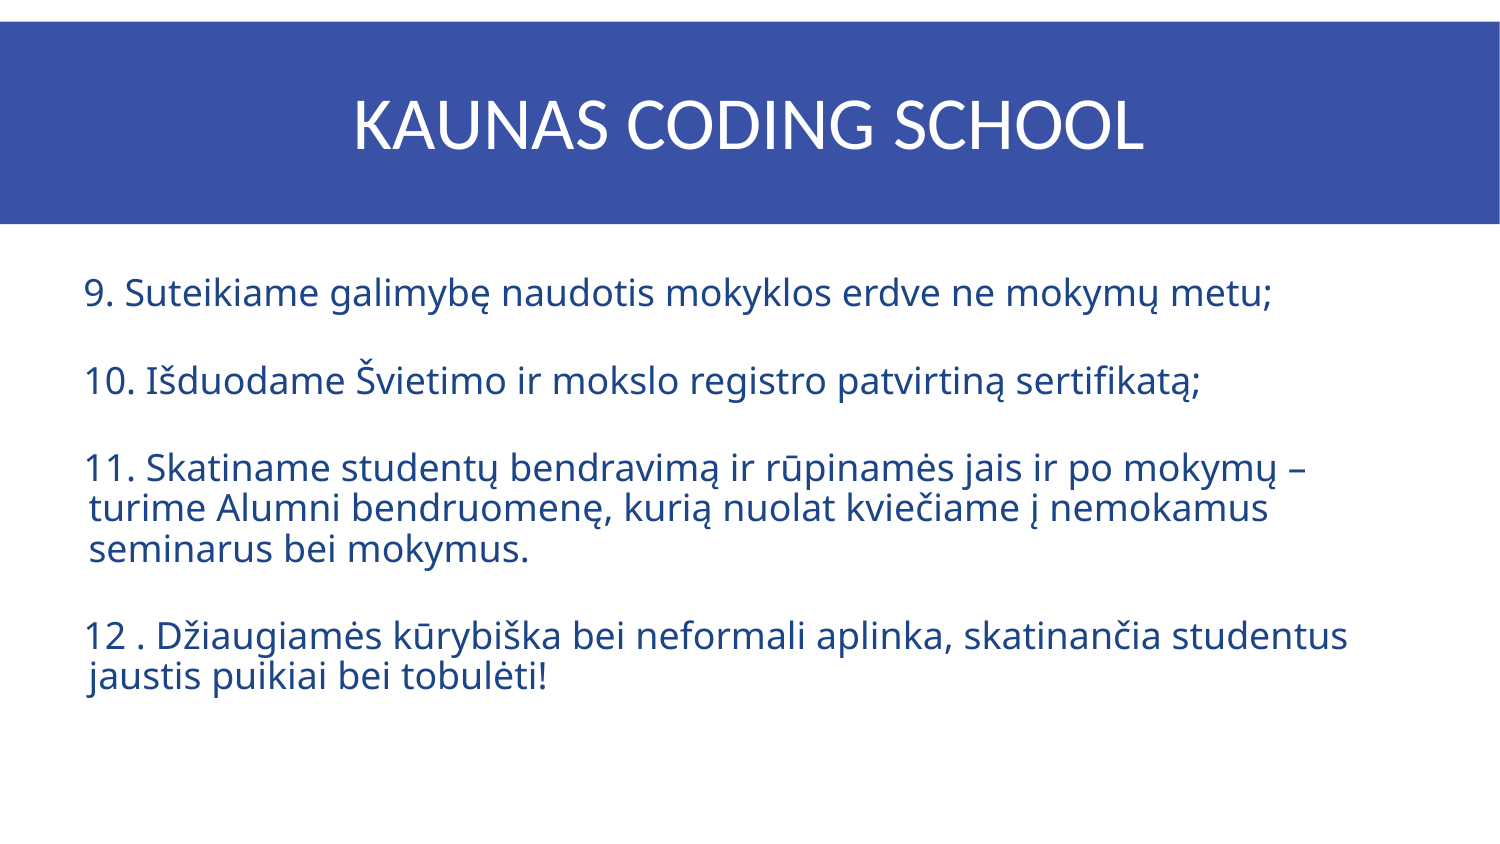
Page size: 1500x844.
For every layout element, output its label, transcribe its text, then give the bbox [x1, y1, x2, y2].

title KAUNAS CODING SCHOOL [51, 72, 1449, 167]
list 9. Suteikiame galimybę naudotis mokyklos erdve ne mokymų metu; 10. Išduodame Švietimo ir mokslo registro patvirtiną sertifikatą; 11. Skatiname studentų bendravimą ir rūpinamės jais ir po mokymų – turime Alumni bendruomenę, kurią nuolat kviečiame į nemokamus seminarus bei mokymus. 12 . Džiaugiamės kūrybiška bei neformali aplinka, skatinančia studentus jaustis puikiai bei tobulėti! [51, 259, 1449, 807]
